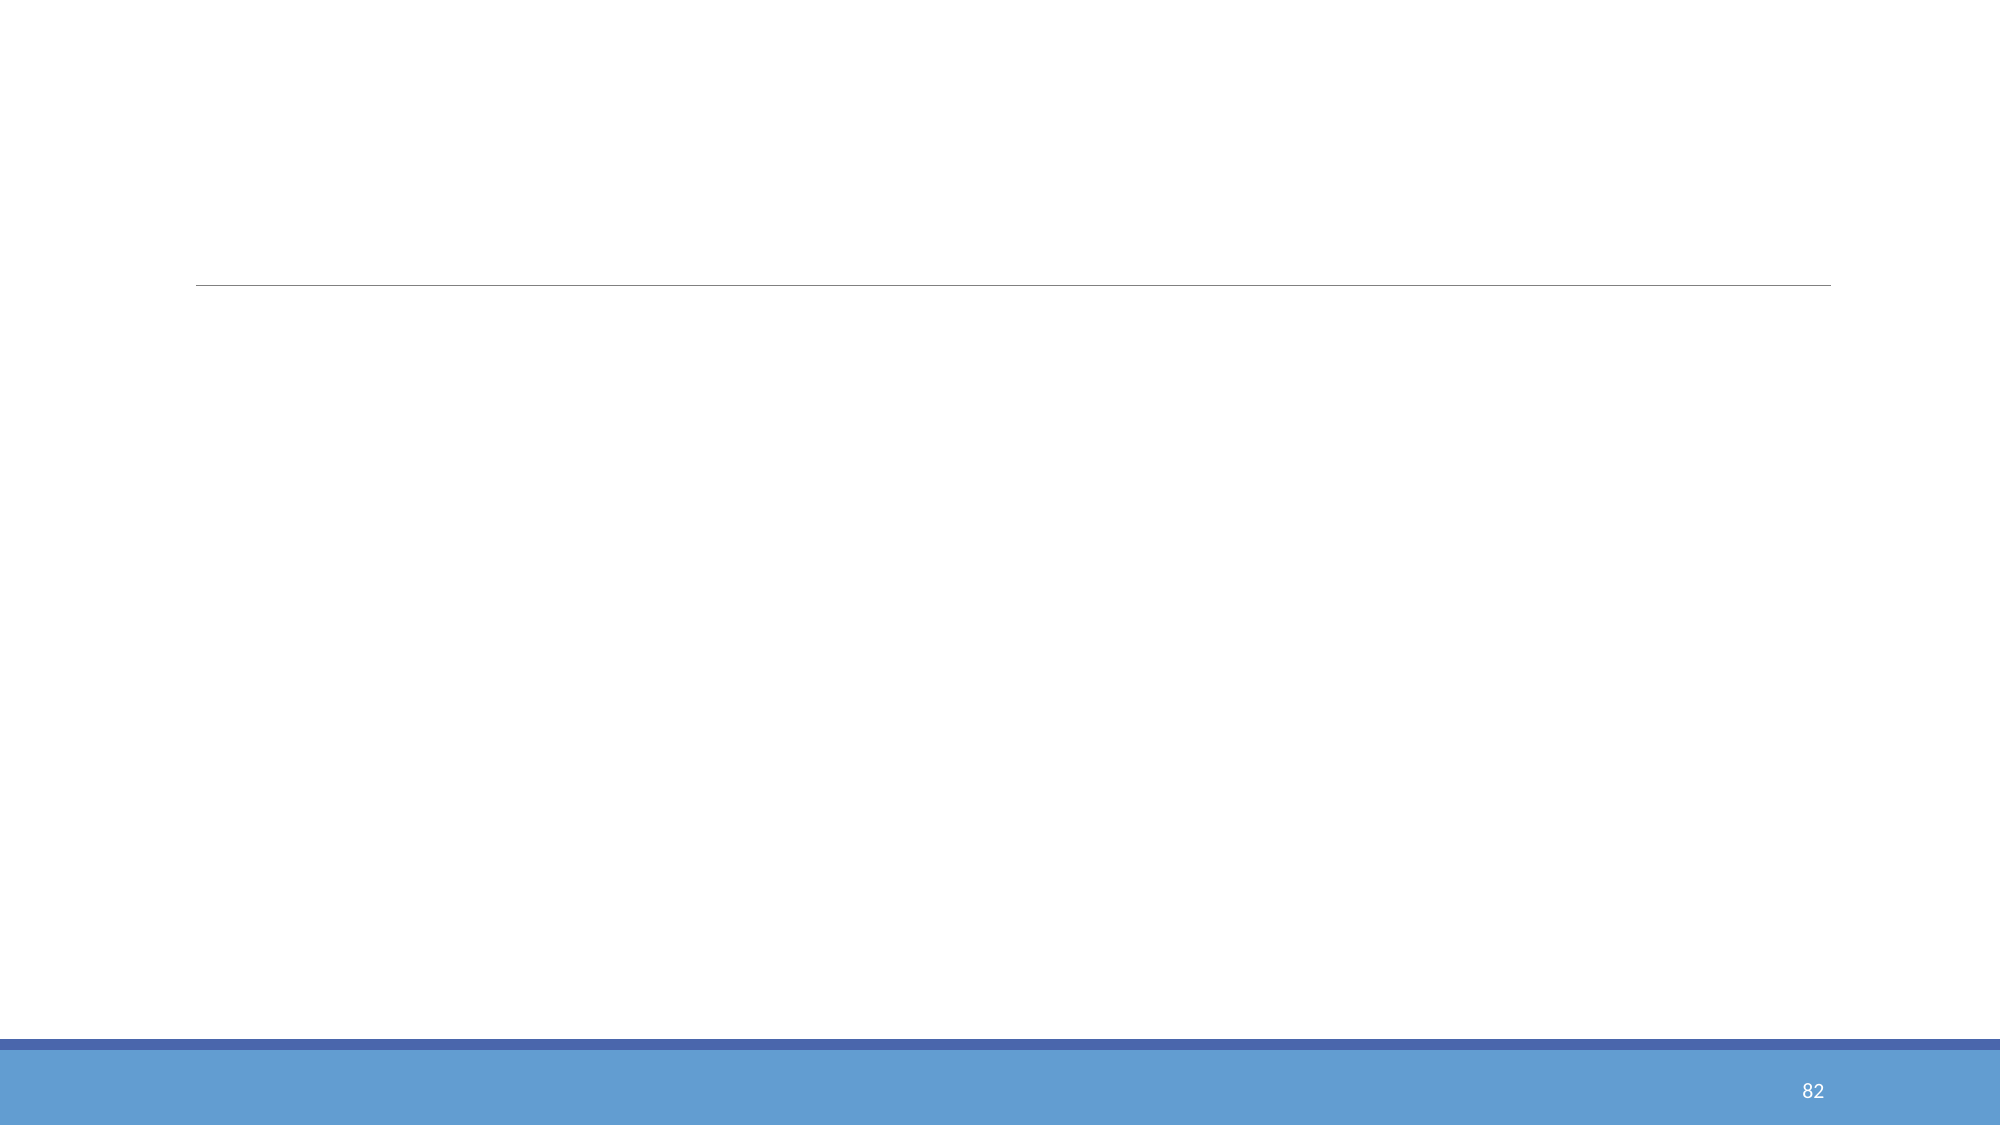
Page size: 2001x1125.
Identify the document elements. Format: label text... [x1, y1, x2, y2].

slide_number 83 [1624, 1059, 1840, 1120]
